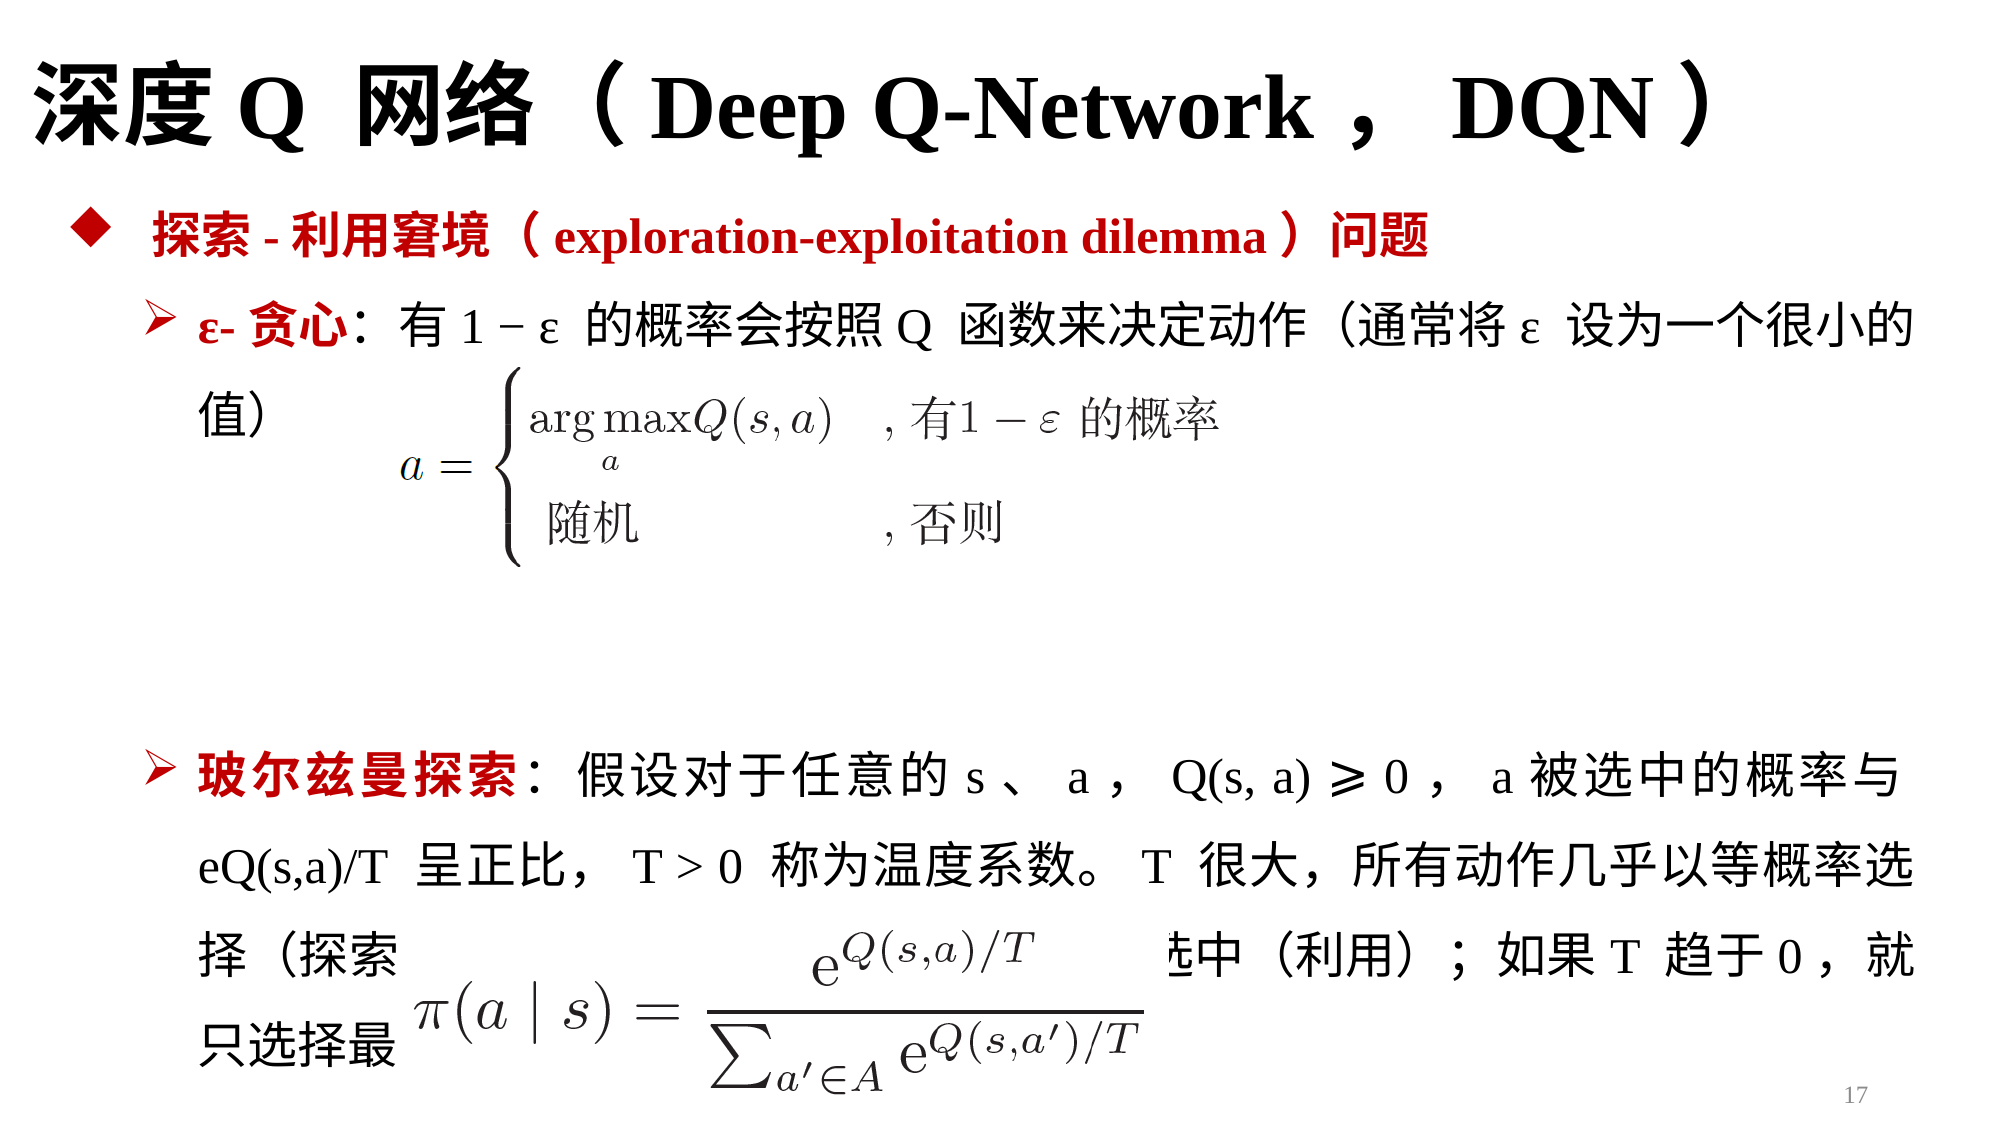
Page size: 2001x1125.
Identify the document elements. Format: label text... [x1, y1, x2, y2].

text_box [1433, 1063, 1884, 1124]
text_box 深度Q 网络（Deep Q-Network，DQN） [16, 0, 1965, 218]
picture [396, 896, 1169, 1112]
picture [387, 349, 1232, 575]
text_box 探索-利用窘境（exploration-exploitation dilemma）问题 ε-贪心：有1 − ε 的概率会按照Q 函数来决定动作（通常将ε 设为一个很小的值） 玻尔兹曼探索：假设对于任意的s、a，Q(s, a) ⩾ 0，a被选中的概率与eQ(s,a)/T 呈正比，T > 0 称为温度系数。T 很大，所有动作几乎以等概率选择（探索）；T 很小，Q 值大的更容易被选中（利用）；如果T 趋于0，就只选择最优动作 [51, 218, 1930, 1082]
